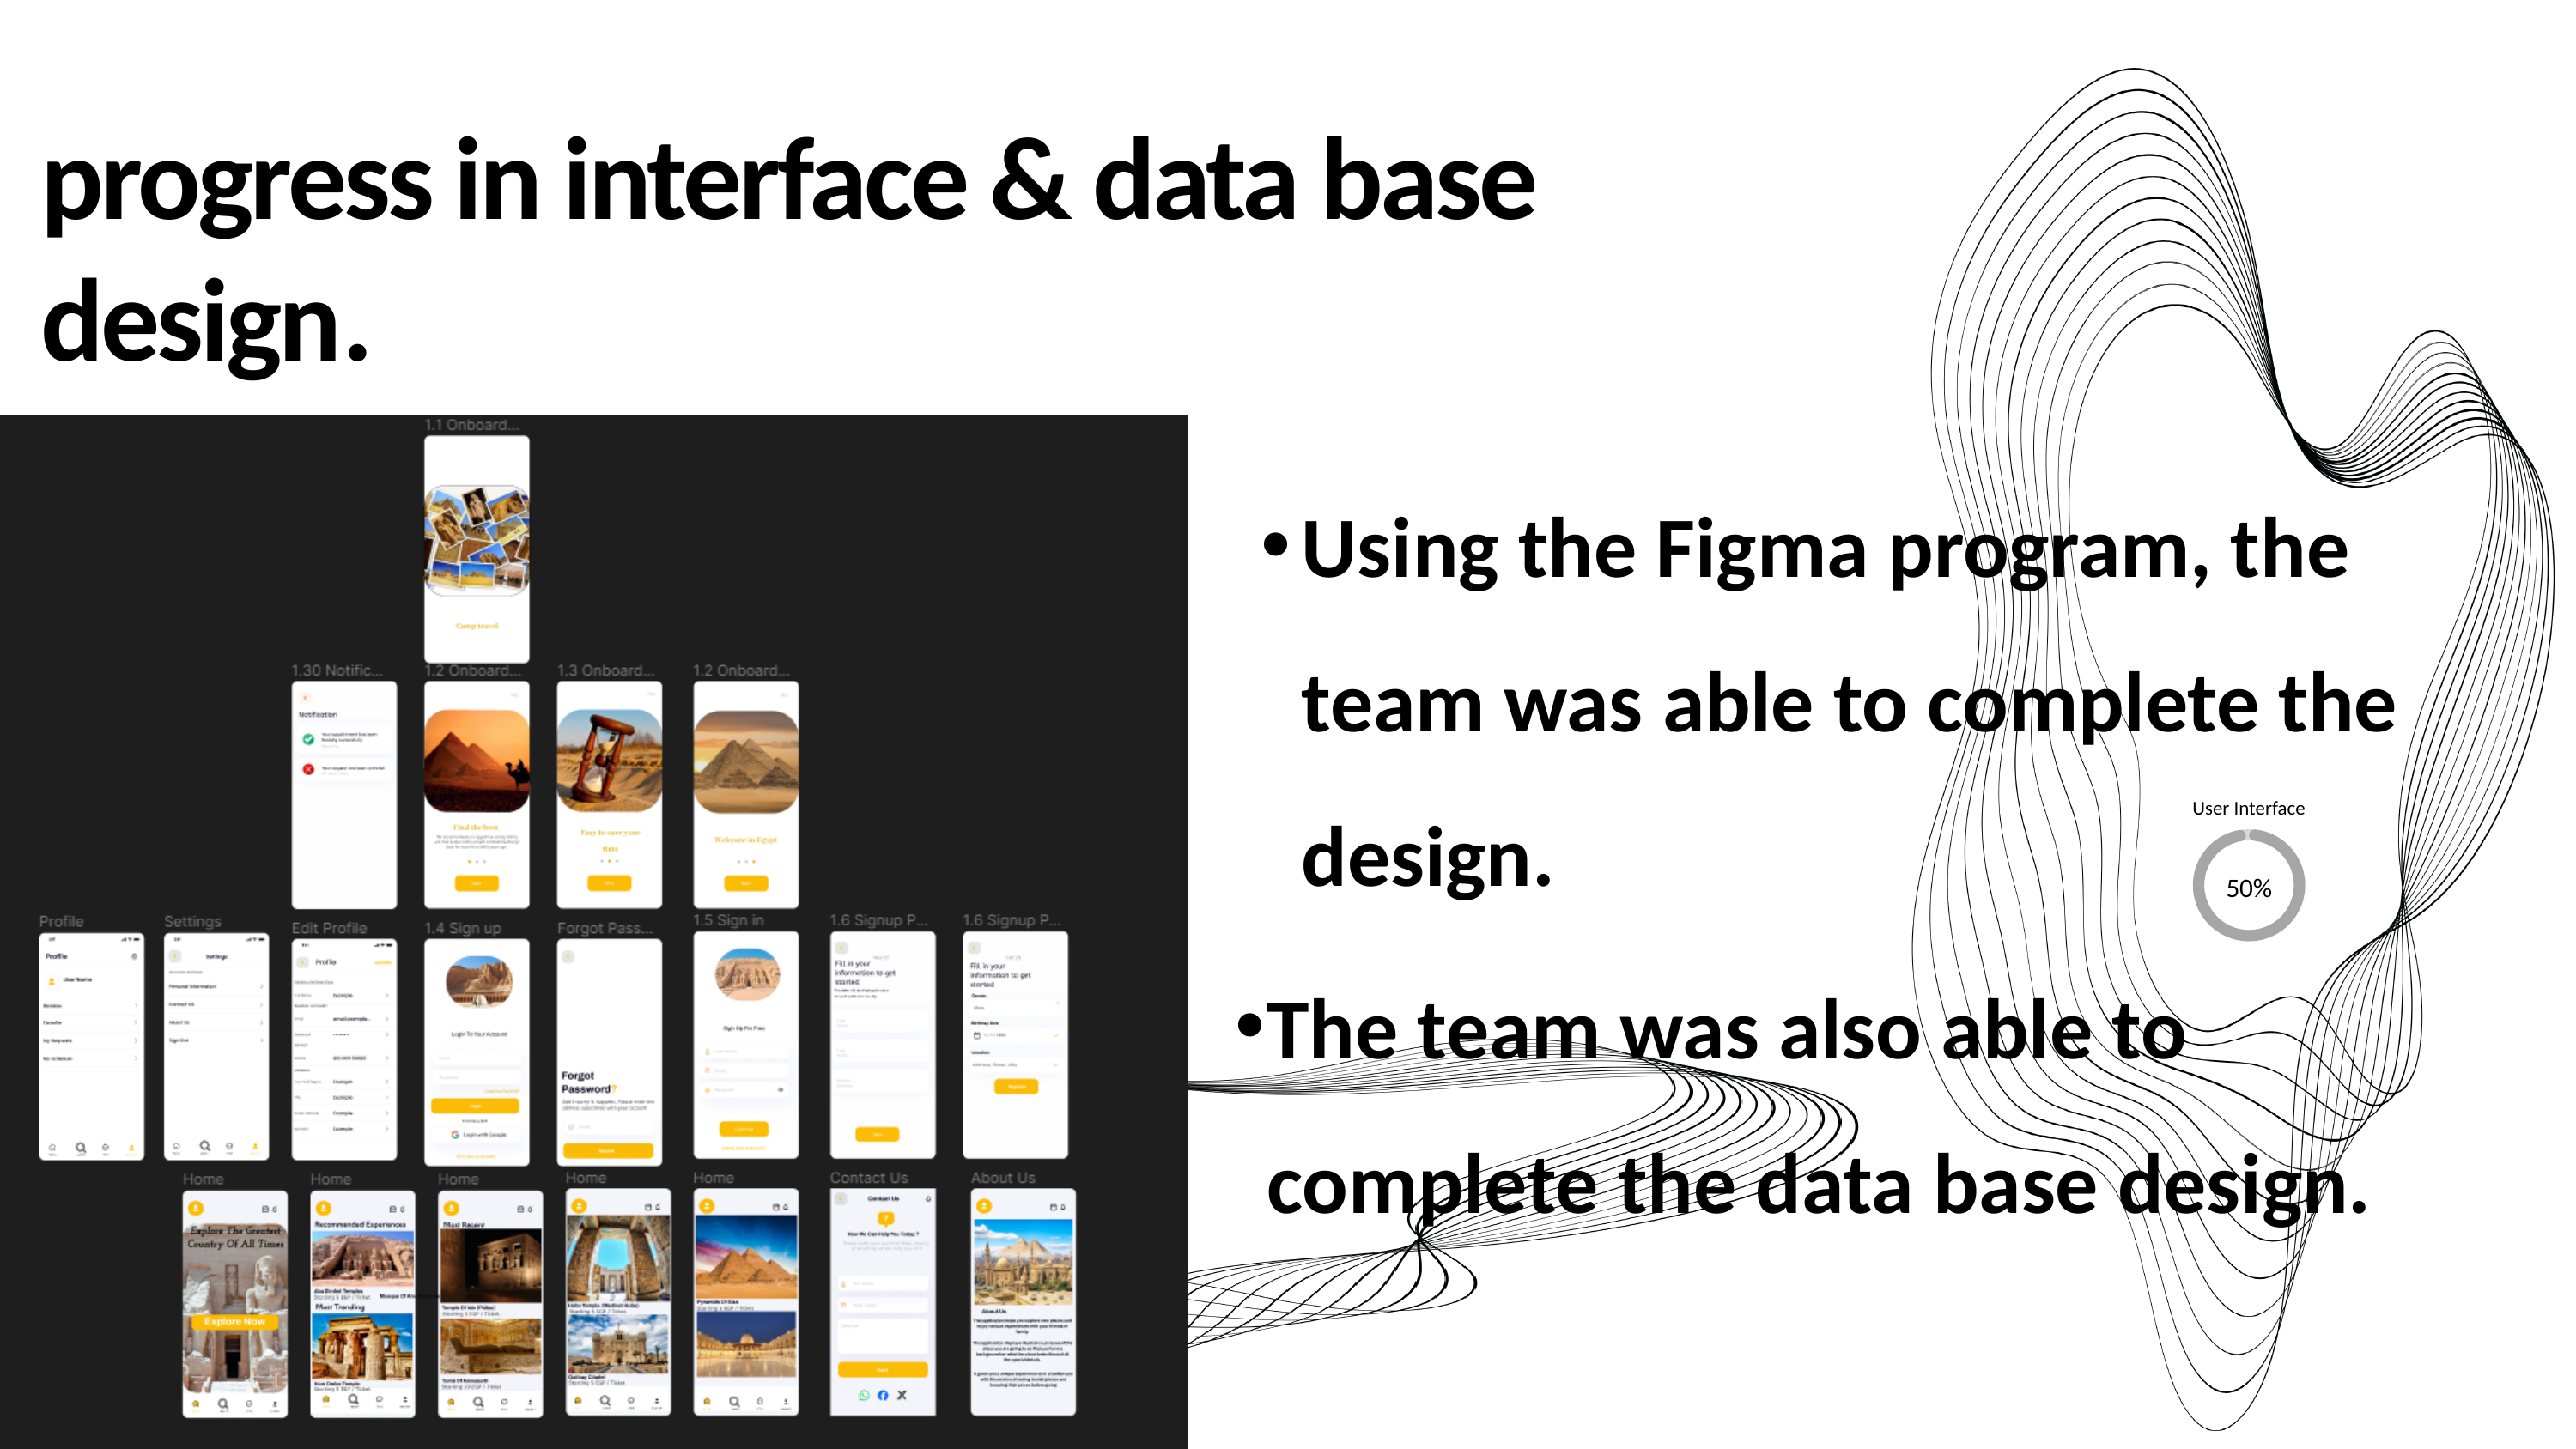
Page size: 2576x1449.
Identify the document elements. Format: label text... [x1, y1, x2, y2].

text_box [1192, 938, 1862, 1431]
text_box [2192, 828, 2306, 942]
picture [0, 415, 1188, 1449]
text_box [1911, 48, 2555, 1431]
text_box progress in interface & data base design. [41, 101, 1886, 385]
text_box User Interface [2177, 789, 2321, 819]
